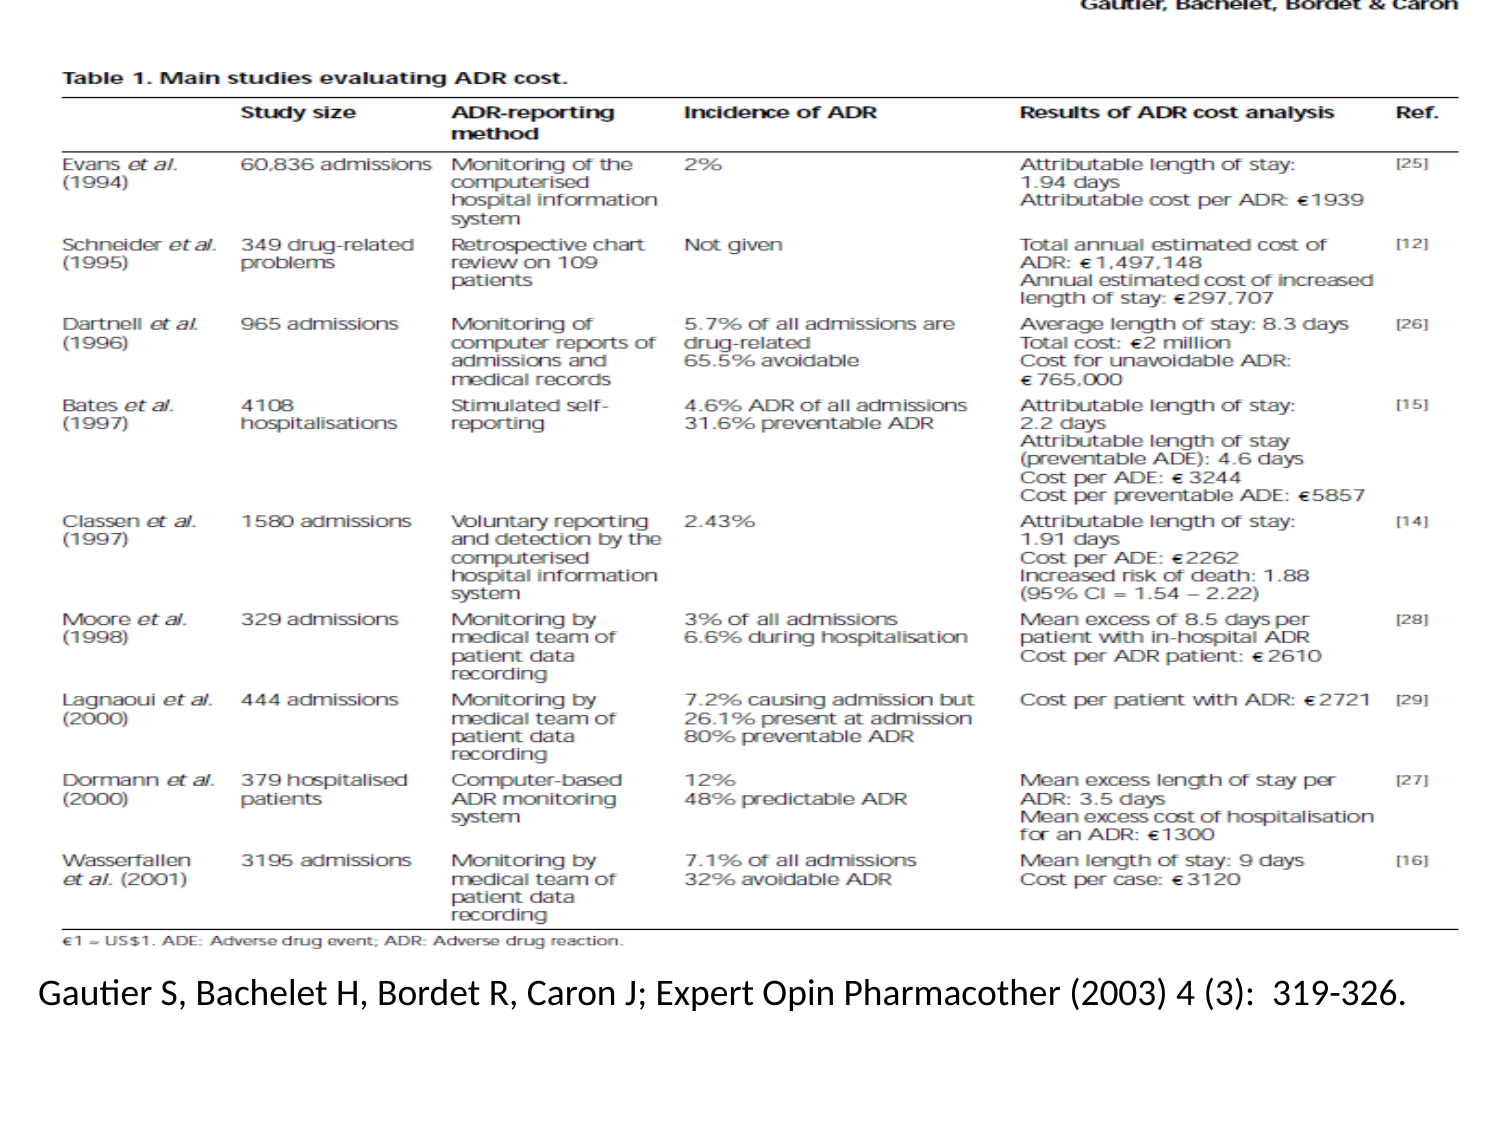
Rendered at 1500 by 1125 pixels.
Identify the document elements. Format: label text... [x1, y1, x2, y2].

picture [0, 0, 1500, 950]
text_box Gautier S, Bachelet H, Bordet R, Caron J; Expert Opin Pharmacother (2003) 4 (3): 319-326. [23, 960, 1442, 1021]
